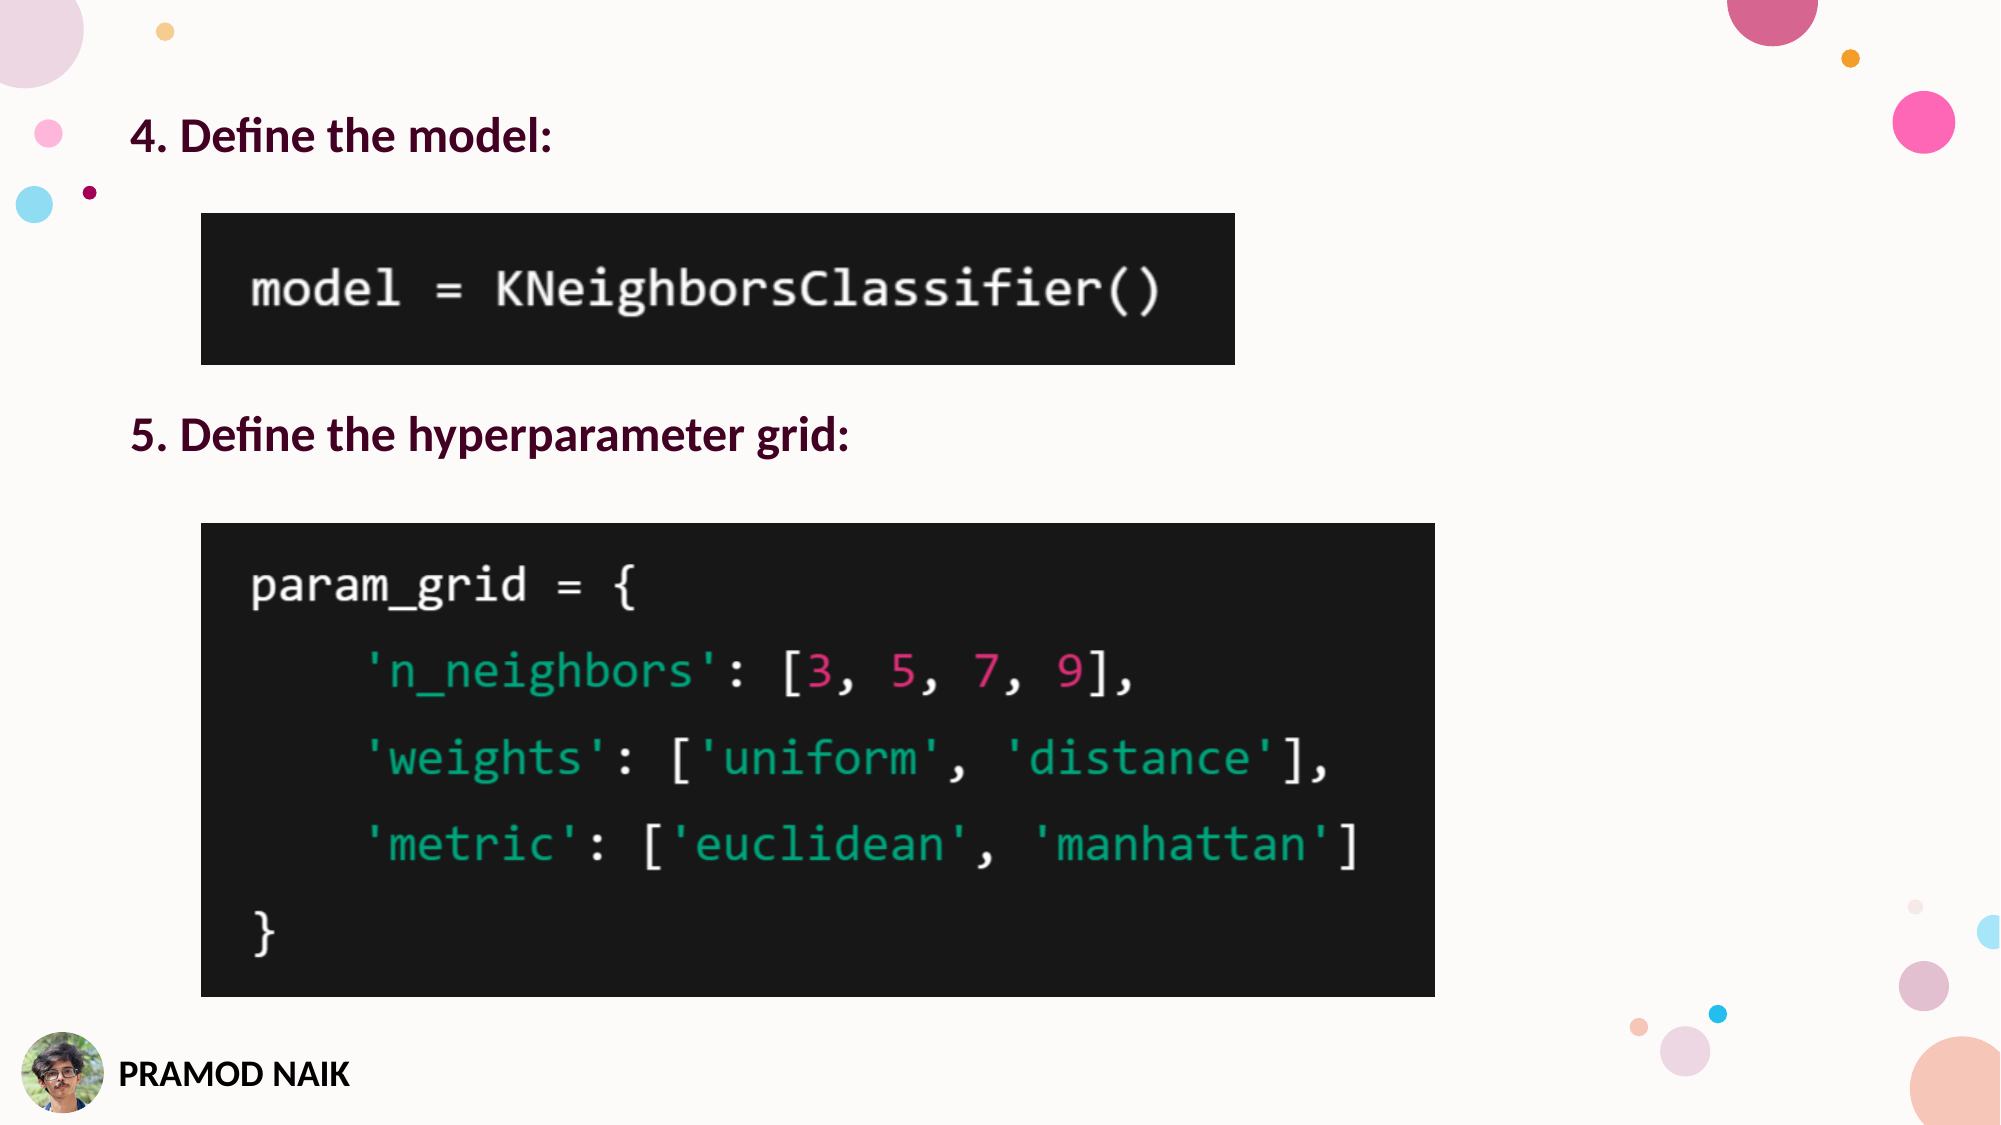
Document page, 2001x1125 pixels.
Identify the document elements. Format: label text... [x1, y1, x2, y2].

picture [201, 213, 1235, 365]
list 4. Define the model: 5. Define the hyperparameter grid: [115, 101, 1904, 1009]
picture [21, 1031, 104, 1114]
picture [201, 523, 1435, 997]
